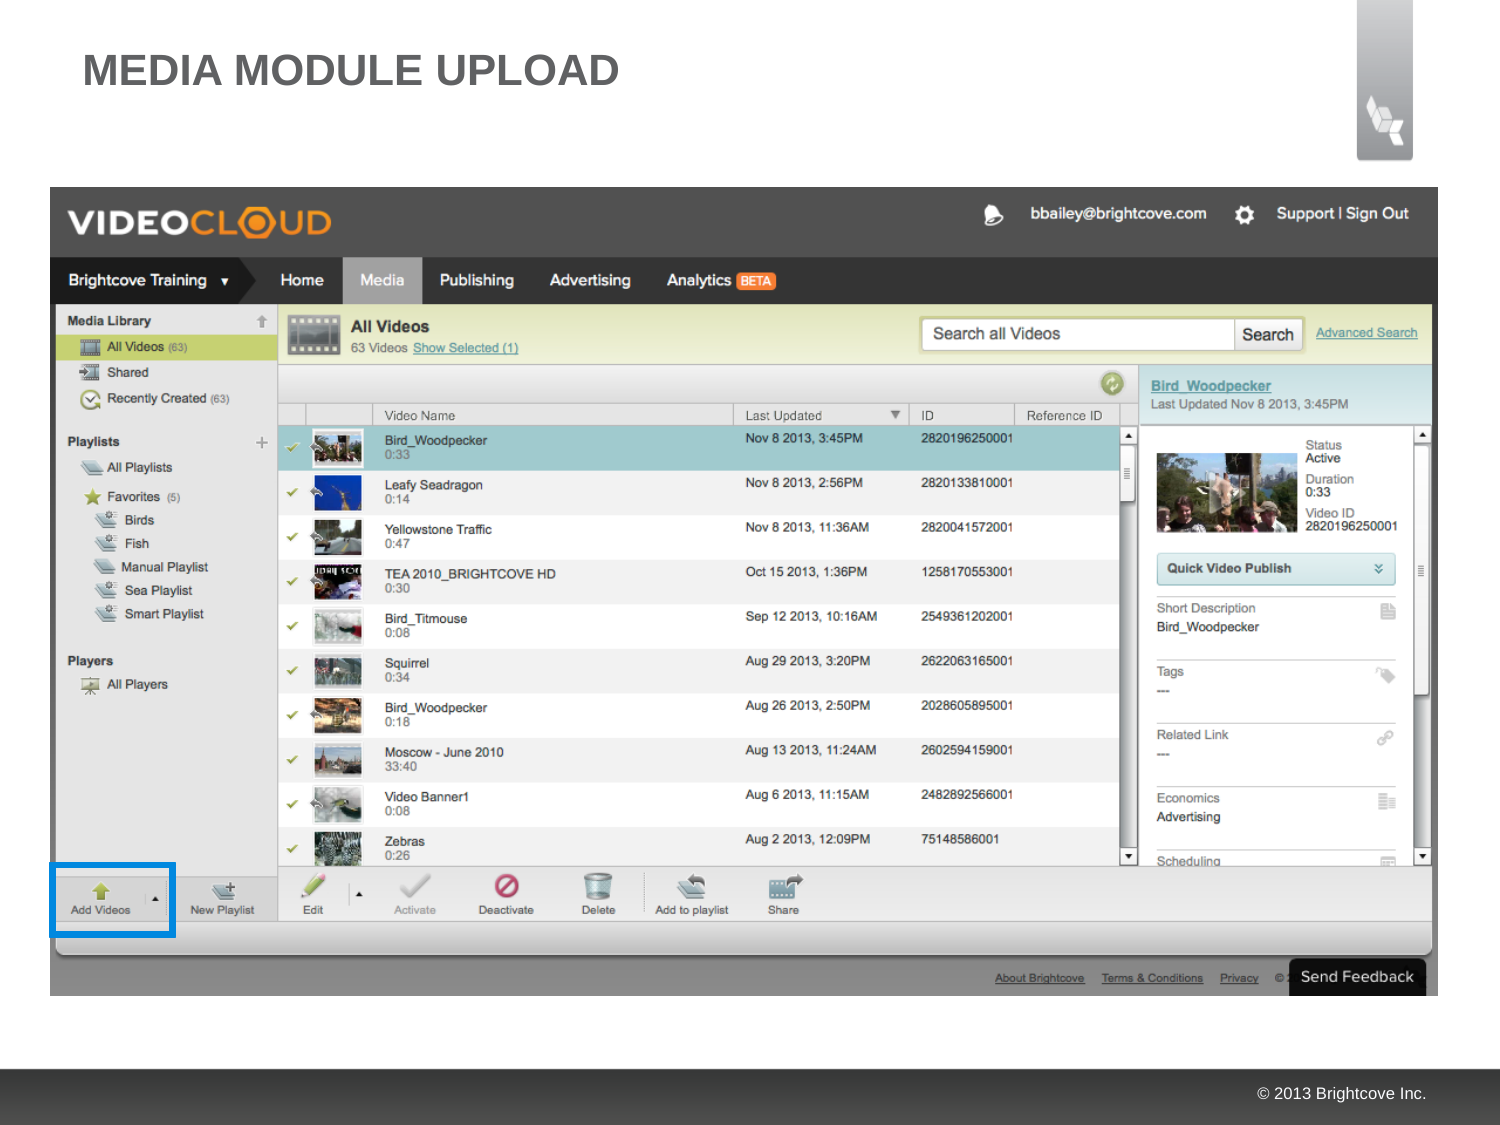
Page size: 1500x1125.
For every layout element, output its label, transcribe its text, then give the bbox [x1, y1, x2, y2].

title Media Module Upload [66, 34, 1322, 185]
picture [0, 0, 1500, 1125]
